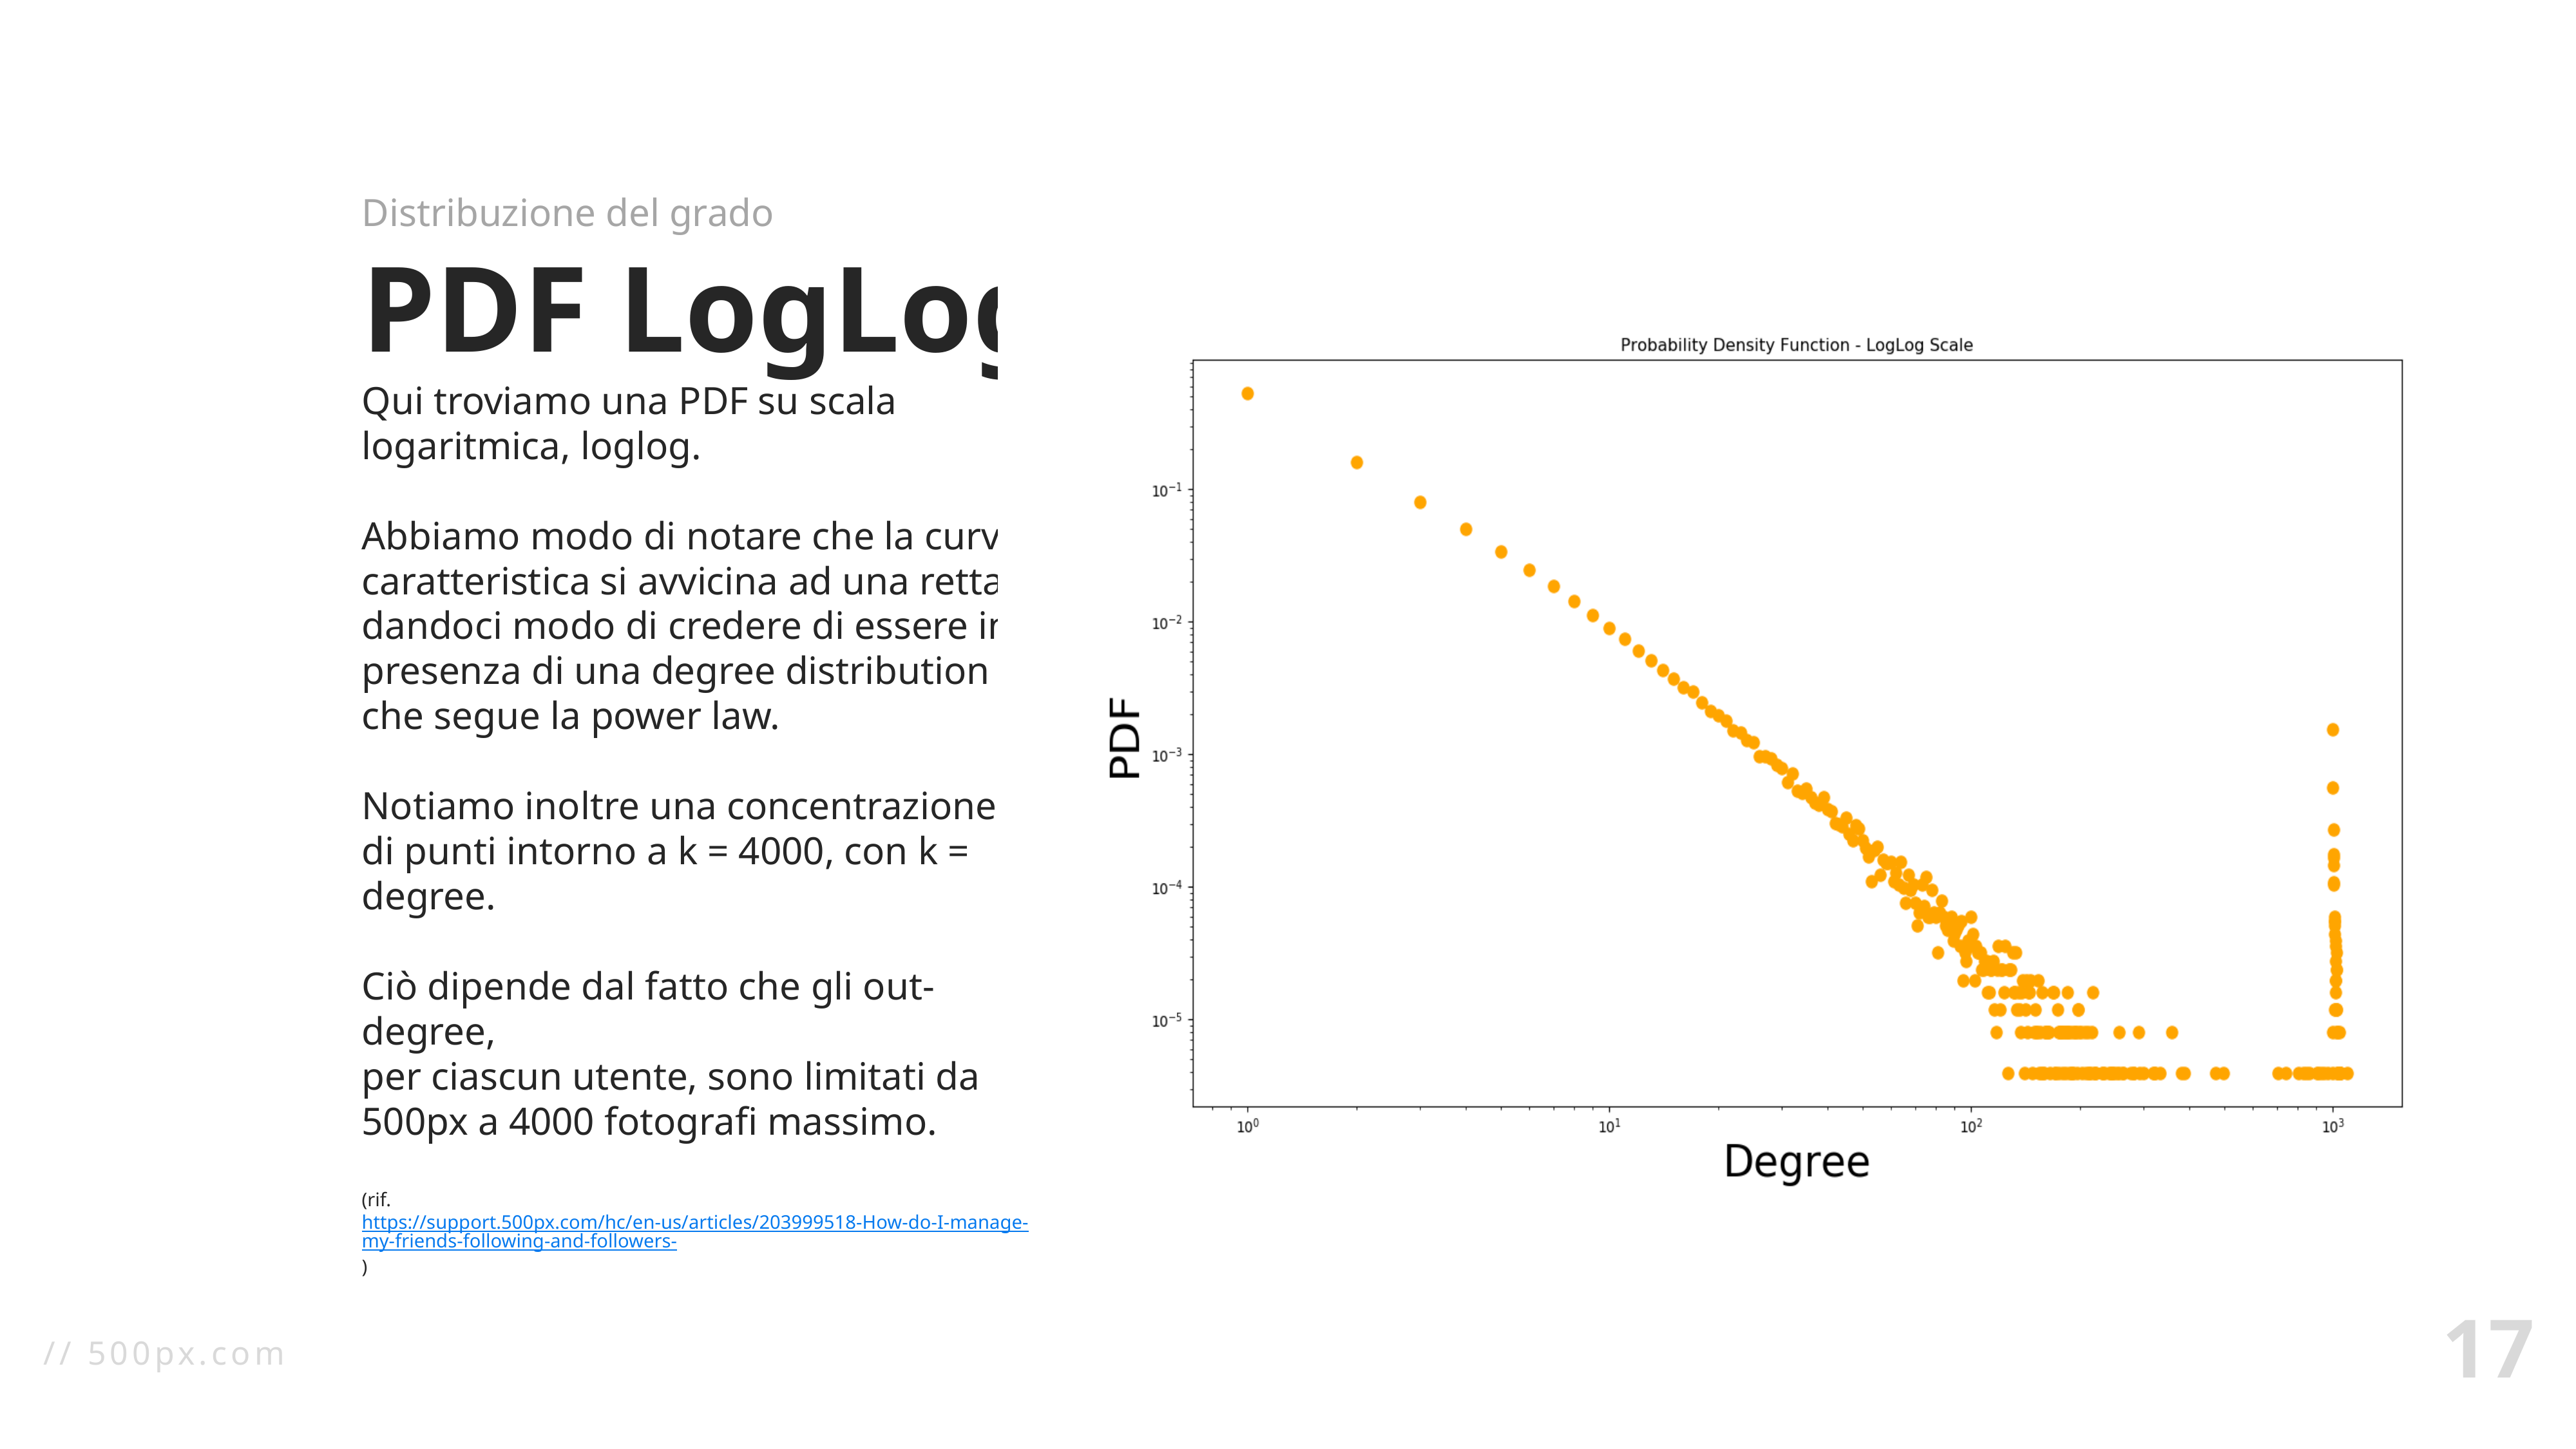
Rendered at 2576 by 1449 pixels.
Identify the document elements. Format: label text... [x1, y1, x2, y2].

picture [998, 243, 2558, 1213]
text_box Distribuzione del grado PDF LogLog [352, 184, 1272, 372]
slide_number 17 [2351, 1304, 2544, 1401]
text_box Qui troviamo una PDF su scala logaritmica, loglog. Abbiamo modo di notare che la curva caratteristica si avvicina ad una retta, dandoci modo di credere di essere in presenza di una degree distribution che segue la power law. Notiamo inoltre una concentrazione di punti intorno a k = 4000, con k = degree. Ciò dipende dal fatto che gli out-degree, per ciascun utente, sono limitati da 500px a 4000 fotografi massimo. (rif. https://support.500px.com/hc/en-us/articles/203999518-How-do-I-manage-my-friends-following-and-followers-) [352, 372, 1044, 1264]
slide_number // 500px.com [33, 1304, 419, 1401]
